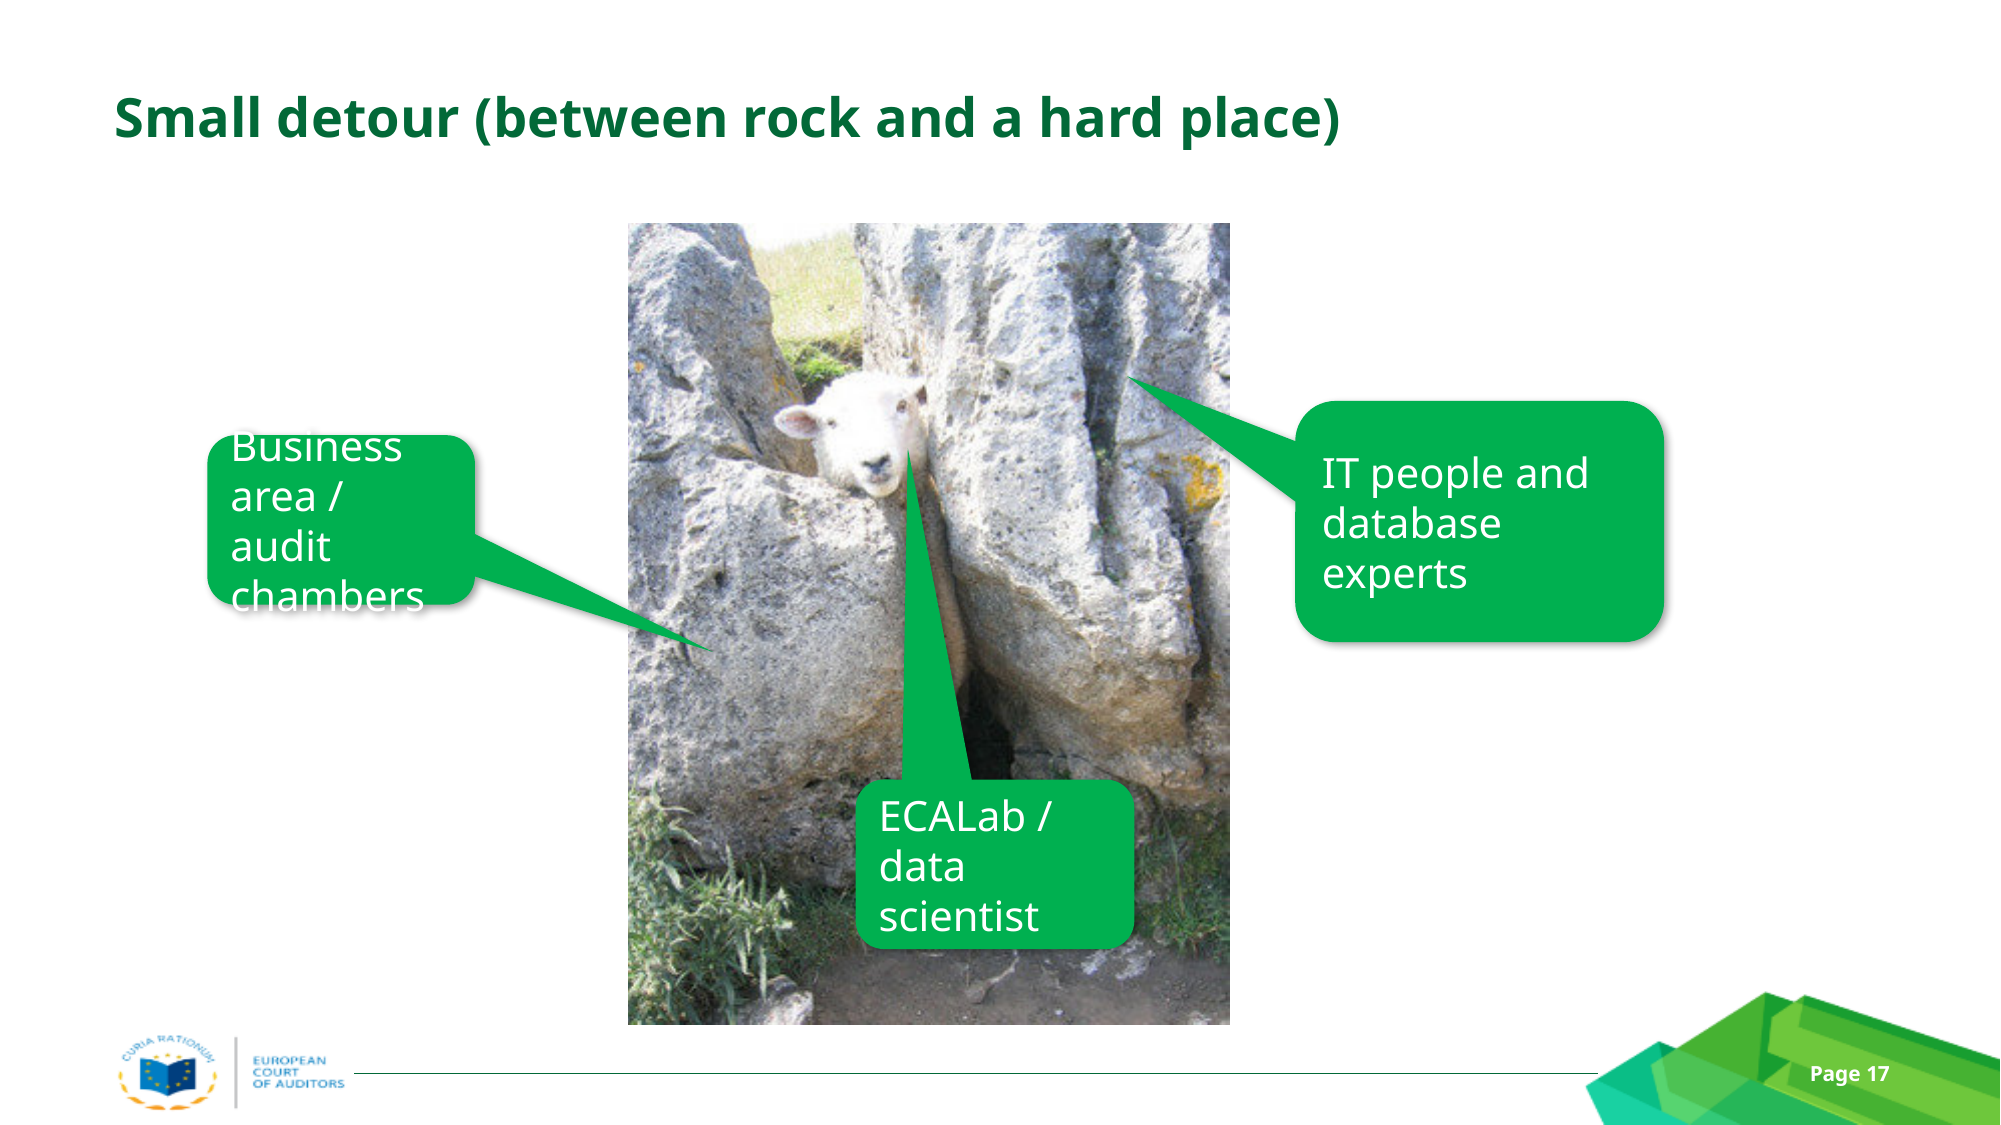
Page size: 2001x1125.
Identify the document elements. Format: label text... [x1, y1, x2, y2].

slide_number Page 17 [1496, 1053, 1890, 1095]
text_box IT people and database experts [1233, 400, 1665, 643]
picture [109, 1028, 354, 1118]
title Small detour (between rock and a hard place) [114, 42, 1863, 149]
picture [628, 222, 1230, 1025]
picture [1566, 987, 2000, 1125]
text_box Business area / audit chambers [206, 434, 623, 625]
